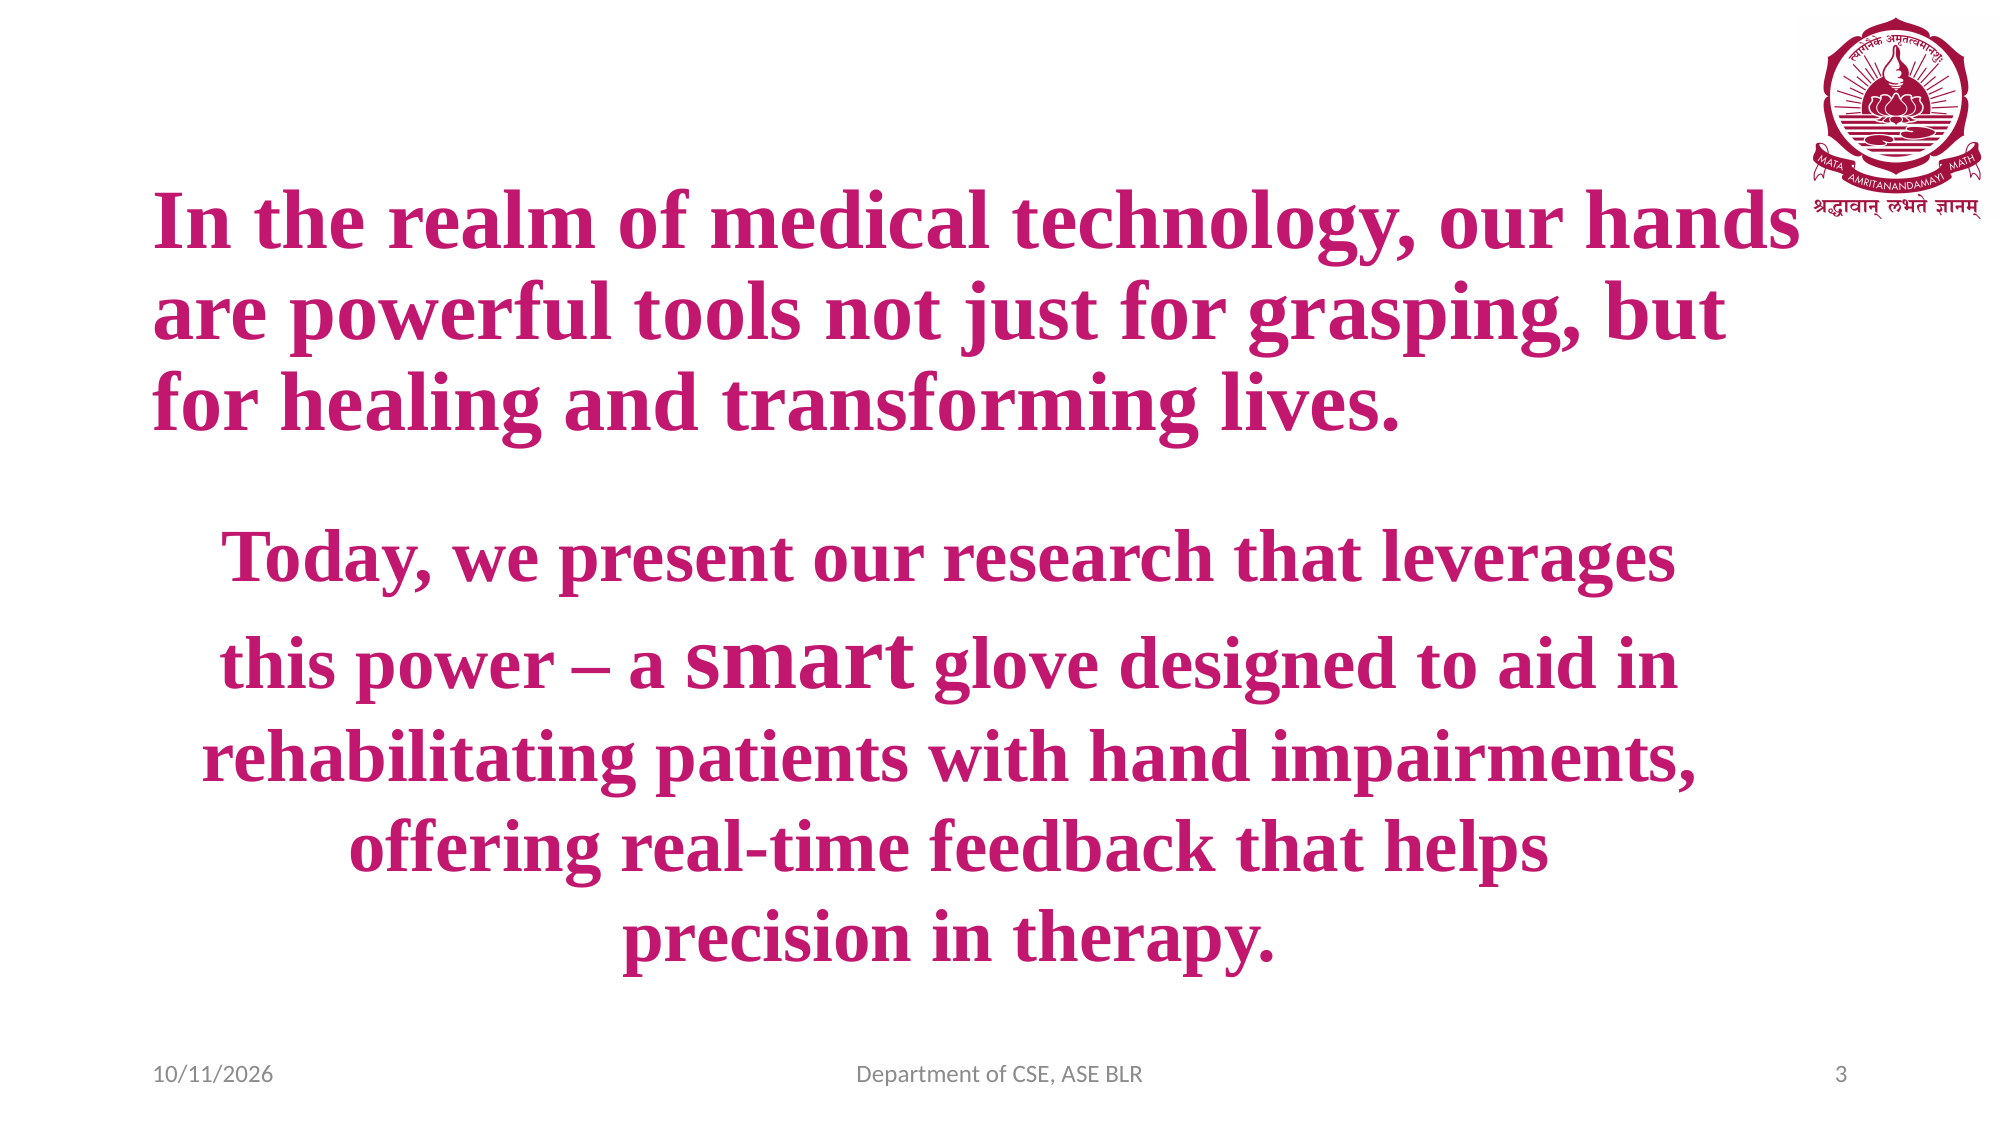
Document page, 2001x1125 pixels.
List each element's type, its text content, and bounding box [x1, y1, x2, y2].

title In the realm of medical technology, our hands are powerful tools not just for grasping, but for healing and transforming lives. [137, 124, 1863, 299]
list [137, 299, 1863, 1041]
footer Department of CSE, ASE BLR [662, 1042, 1338, 1103]
text_box Today, we present our research that leverages this power – a smart glove designed to aid in rehabilitating patients with hand impairments, offering real-time feedback that helps precision in therapy. [180, 499, 1719, 985]
slide_number 3 [1412, 1042, 1863, 1103]
picture [1794, 15, 2000, 221]
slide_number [137, 1042, 588, 1103]
